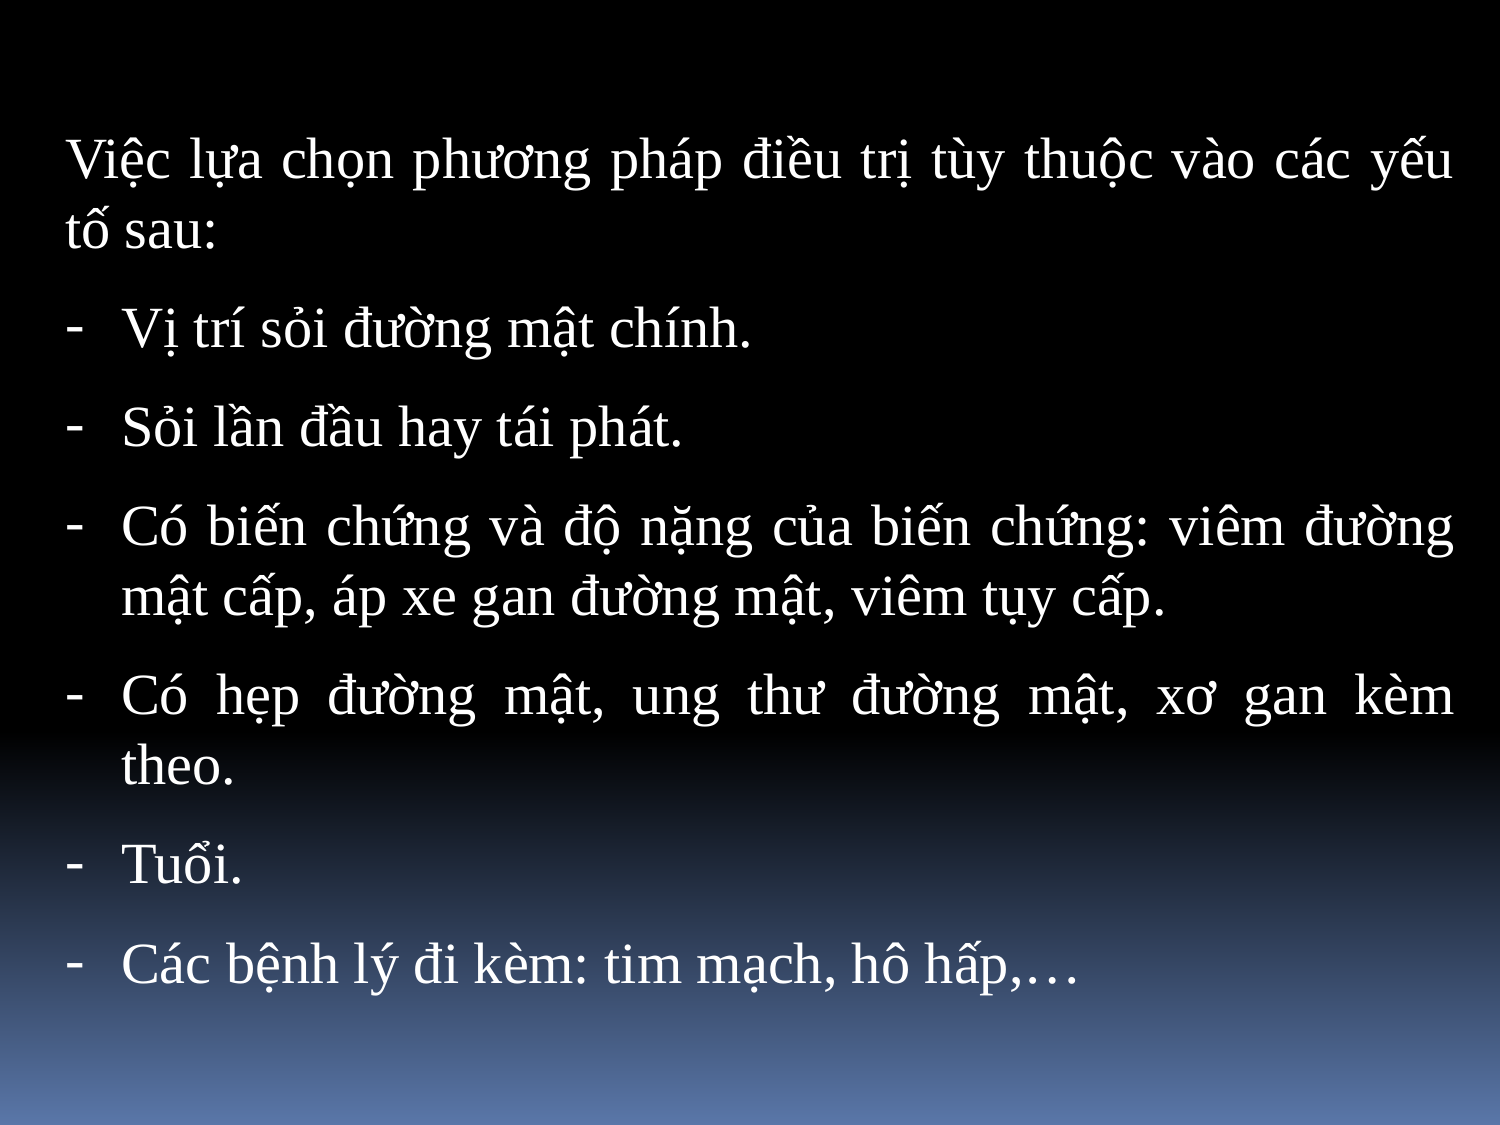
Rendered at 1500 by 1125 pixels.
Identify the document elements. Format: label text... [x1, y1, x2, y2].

text_box Việc lựa chọn phương pháp điều trị tùy thuộc vào các yếu tố sau: Vị trí sỏi đường mật chính. Sỏi lần đầu hay tái phát. Có biến chứng và độ nặng của biến chứng: viêm đường mật cấp, áp xe gan đường mật, viêm tụy cấp. Có hẹp đường mật, ung thư đường mật, xơ gan kèm theo. Tuổi. Các bệnh lý đi kèm: tim mạch, hô hấp,… [50, 112, 1471, 1003]
